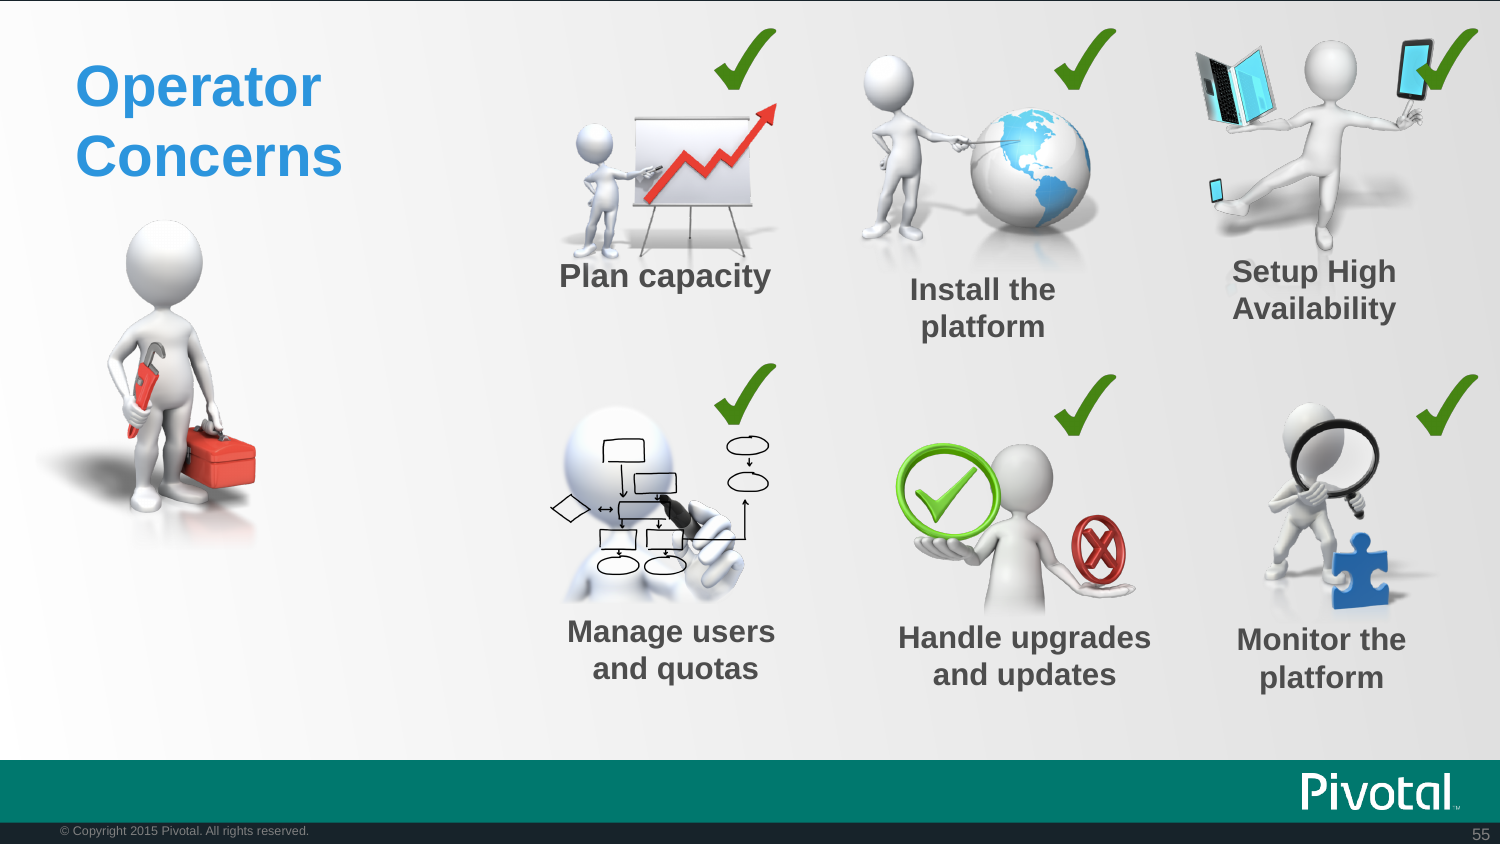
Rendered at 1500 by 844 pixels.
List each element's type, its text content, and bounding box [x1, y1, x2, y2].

picture [1052, 373, 1117, 437]
picture [1052, 27, 1117, 92]
picture [1414, 27, 1479, 92]
text_box Operator Concerns [61, 40, 375, 190]
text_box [1206, 390, 1446, 705]
picture [28, 210, 284, 551]
picture [712, 27, 777, 92]
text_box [550, 98, 802, 306]
picture [712, 362, 777, 426]
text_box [840, 50, 1126, 354]
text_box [870, 434, 1180, 703]
picture [1414, 373, 1479, 437]
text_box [1186, 33, 1443, 336]
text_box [539, 398, 813, 696]
picture [1302, 773, 1460, 810]
text_box [0, 1, 1500, 760]
